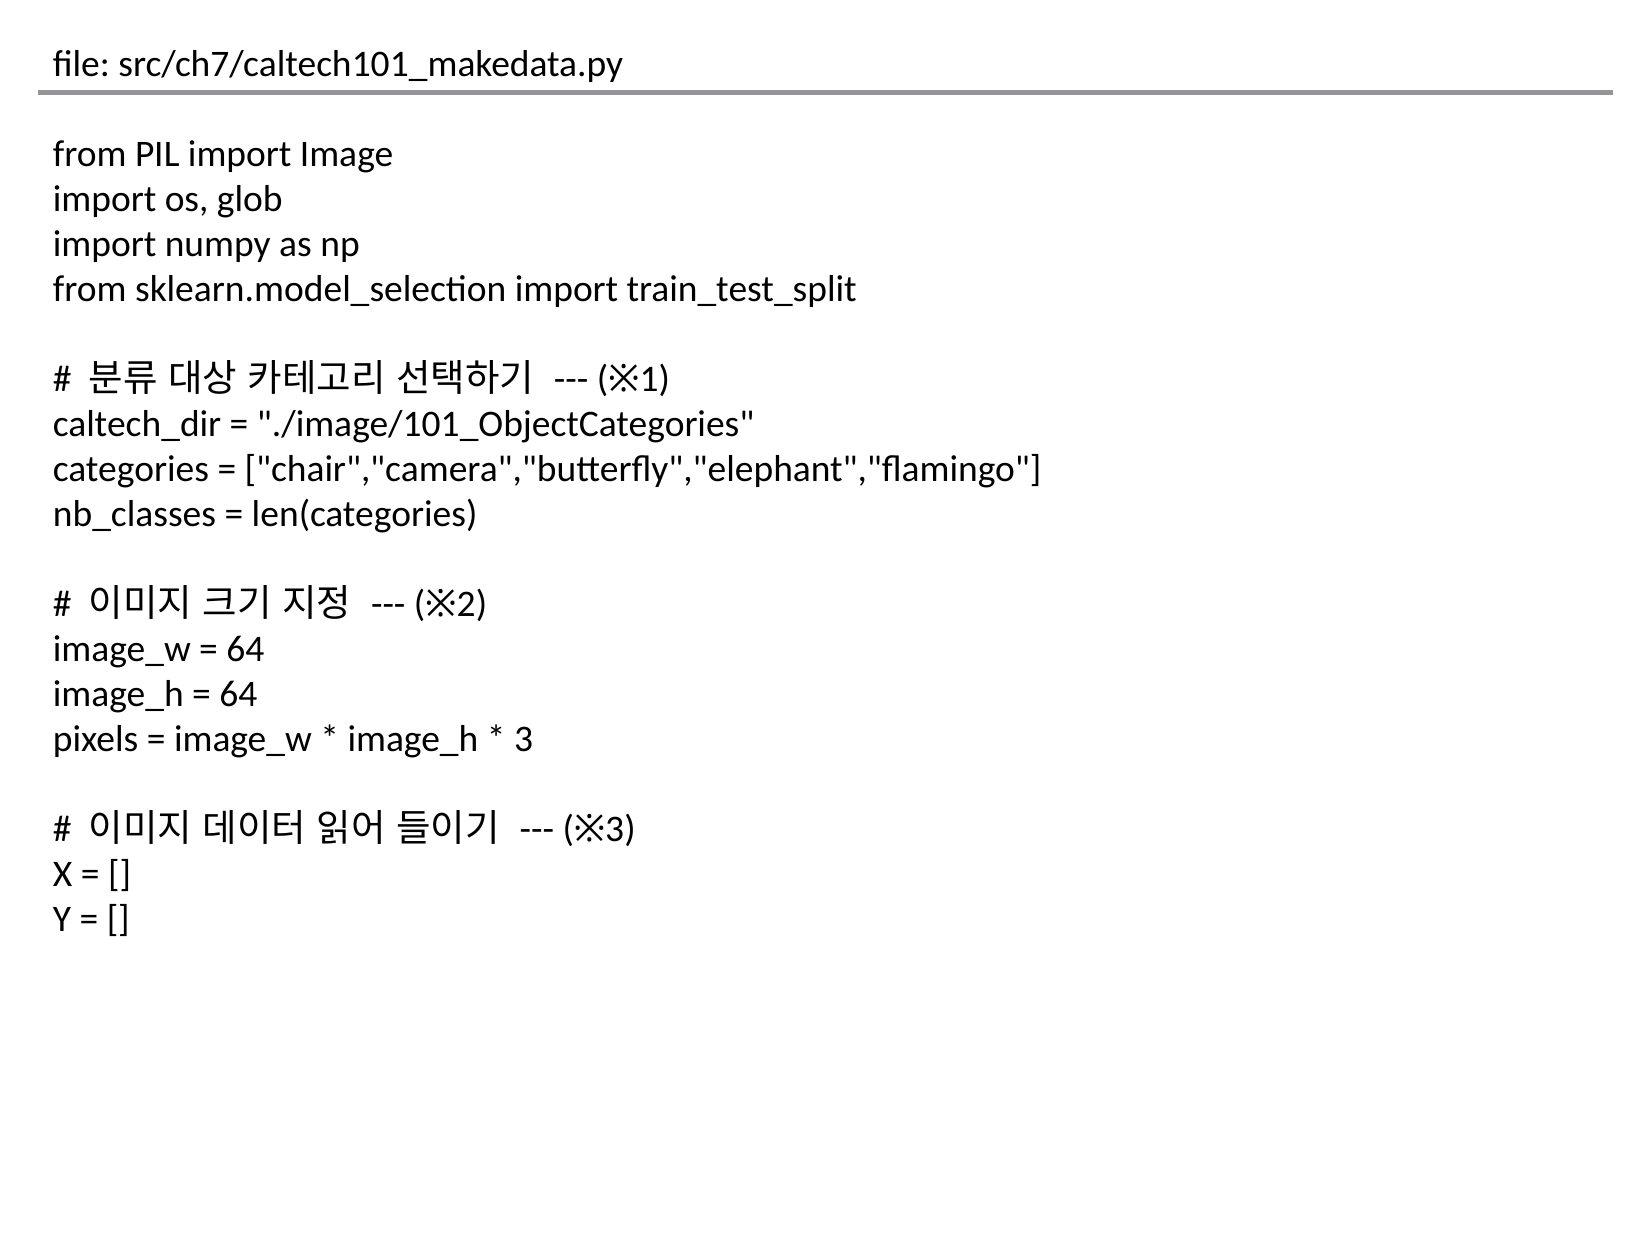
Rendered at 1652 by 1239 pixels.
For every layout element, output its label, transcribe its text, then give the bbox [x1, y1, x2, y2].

text_box file: src/ch7/caltech101_makedata.py from PIL import Image import os, glob import numpy as np from sklearn.model_selection import train_test_split # 분류 대상 카테고리 선택하기 --- (※1) caltech_dir = "./image/101_ObjectCategories" categories = ["chair","camera","butterfly","elephant","flamingo"] nb_classes = len(categories) # 이미지 크기 지정 --- (※2) image_w = 64 image_h = 64 pixels = image_w * image_h * 3 # 이미지 데이터 읽어 들이기 --- (※3) X = [] Y = [] [38, 31, 1614, 947]
